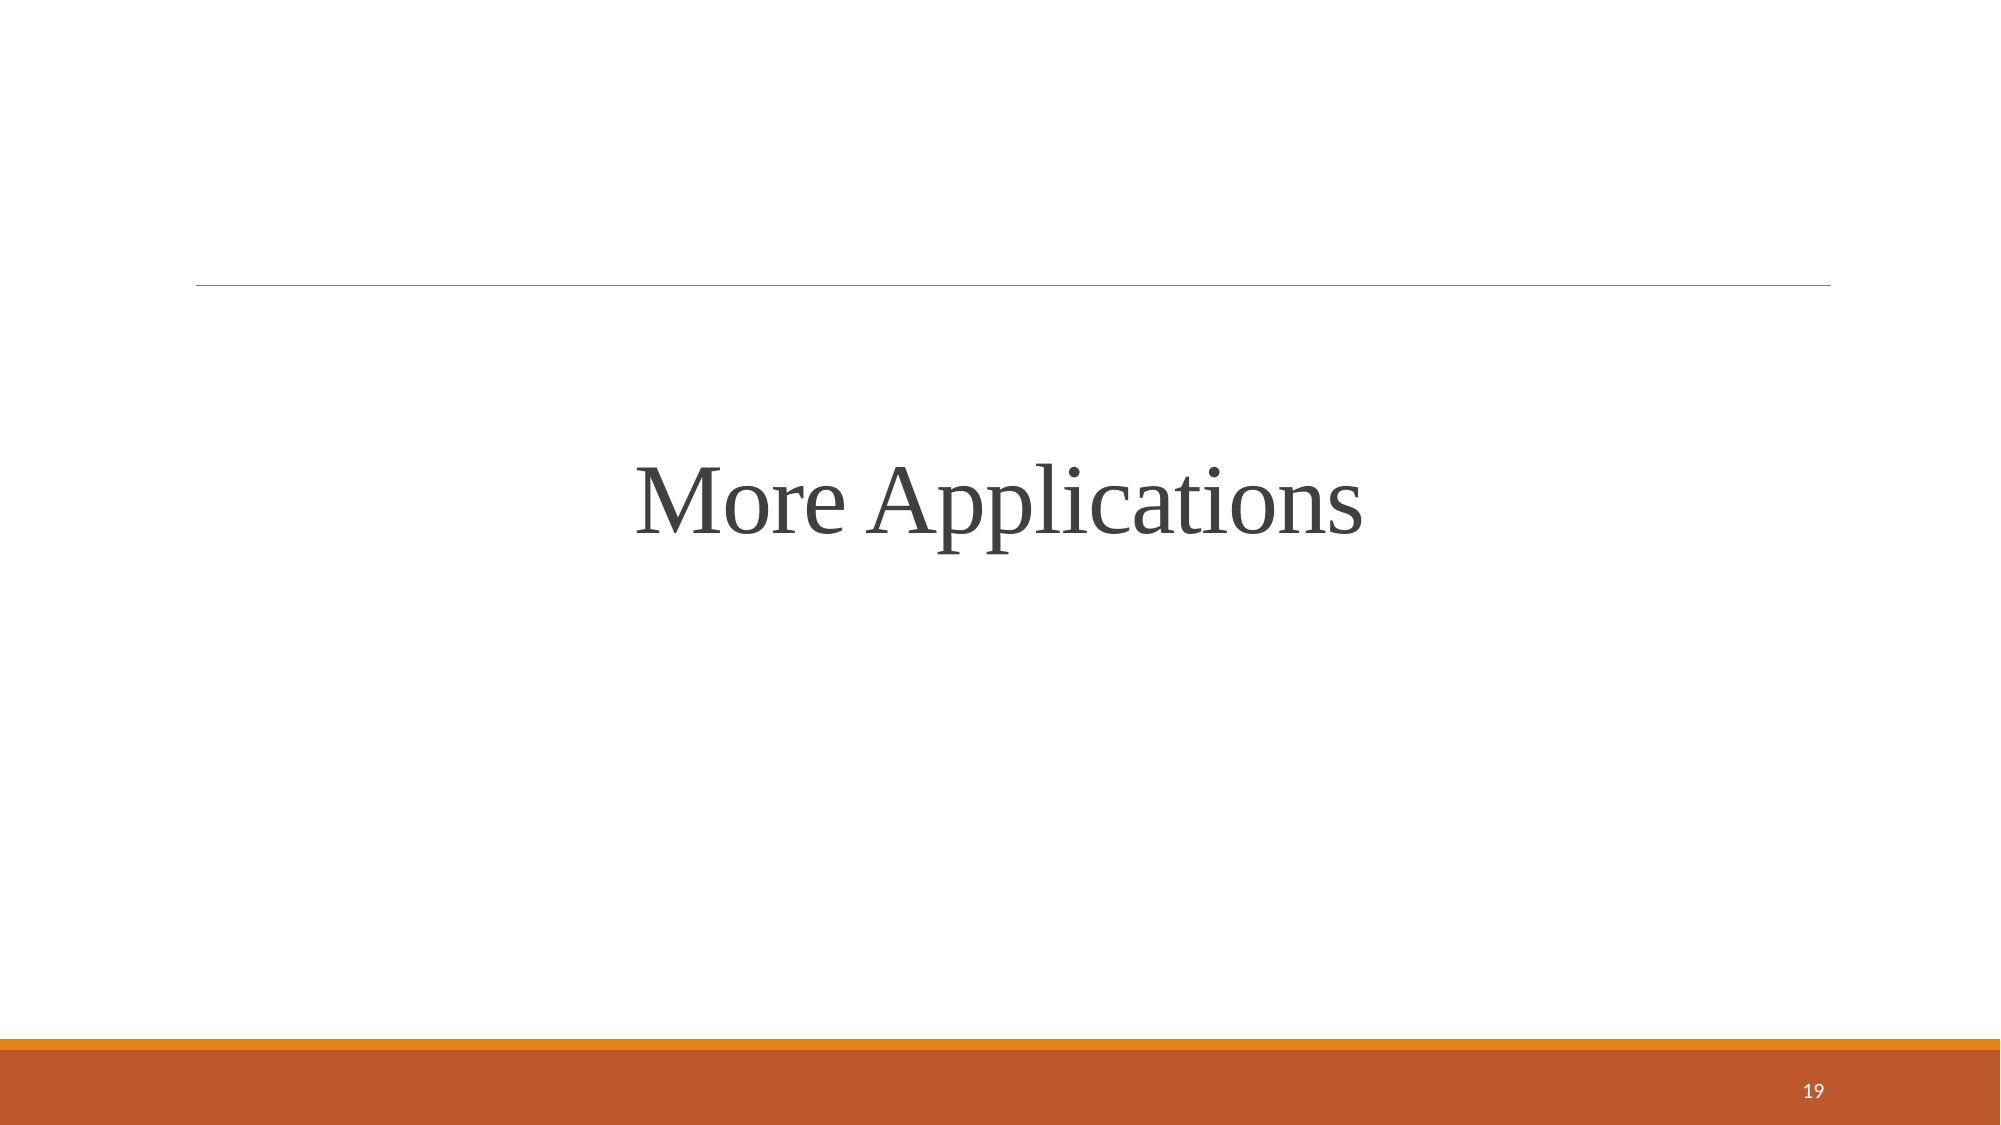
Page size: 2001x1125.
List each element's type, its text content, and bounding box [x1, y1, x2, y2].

slide_number 19 [1624, 1059, 1840, 1120]
title More Applications [174, 443, 1825, 682]
